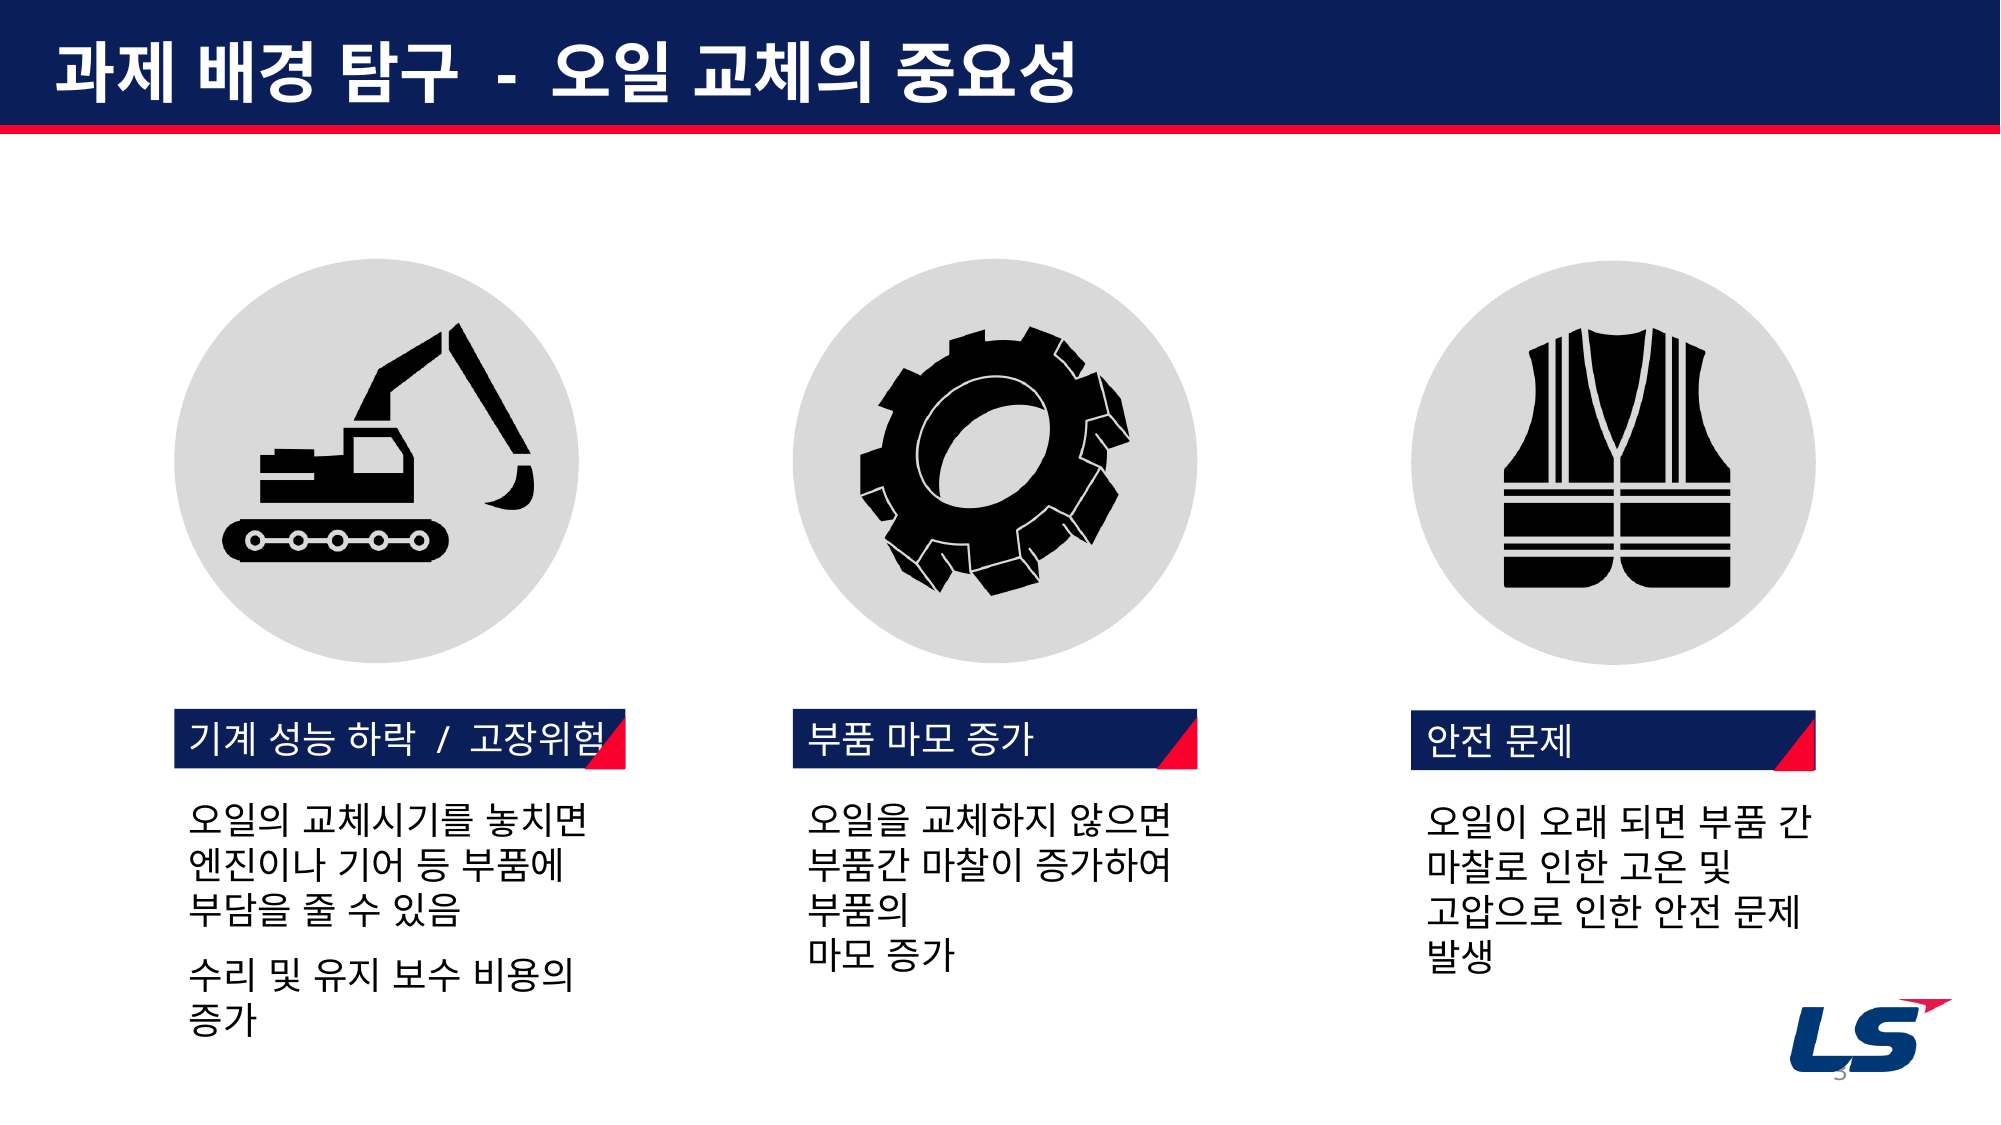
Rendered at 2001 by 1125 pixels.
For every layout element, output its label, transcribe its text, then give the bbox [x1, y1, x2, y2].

picture [1790, 999, 1952, 1073]
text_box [174, 258, 1863, 1012]
text_box [0, 0, 2000, 125]
slide_number 3 [1412, 1042, 1863, 1103]
text_box 과제 배경 탐구 - 오일 교체의 중요성 [40, 23, 1975, 119]
